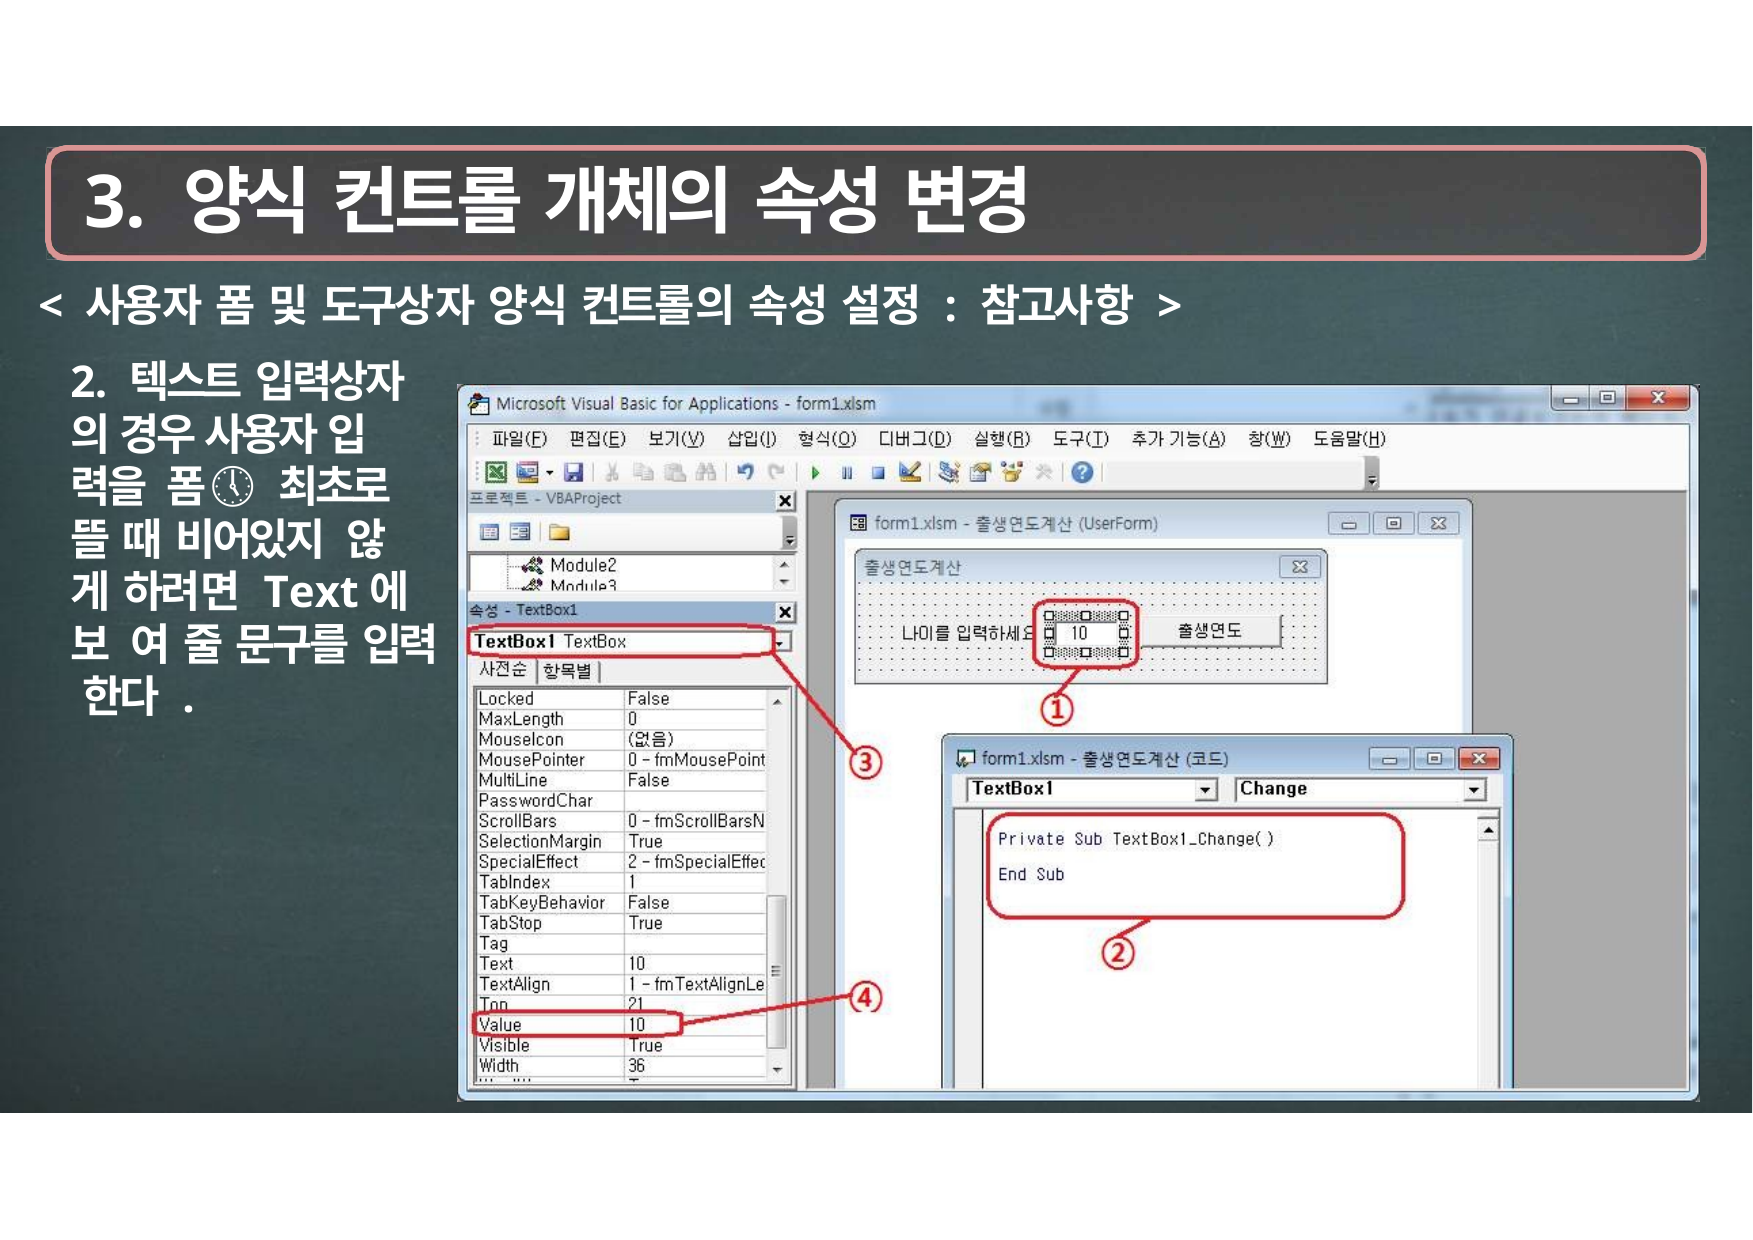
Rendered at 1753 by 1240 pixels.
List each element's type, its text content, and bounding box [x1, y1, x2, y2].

title 3. 양식 컨트롤 개체의 속성 변경 [82, 152, 1084, 251]
text_box < 사용자 폼 및 도구상자 양식 컨트롤의 속성 설정 : 참고사항 > 2. 텍스트 입력상자 의 경우 사용자 입 력을 폼🕔 최초로 뜰 때 비어있지 않 게 하려면 Text에 보 여 줄 문구를 입력 한다 . [36, 251, 1194, 722]
picture [0, 126, 1753, 1113]
